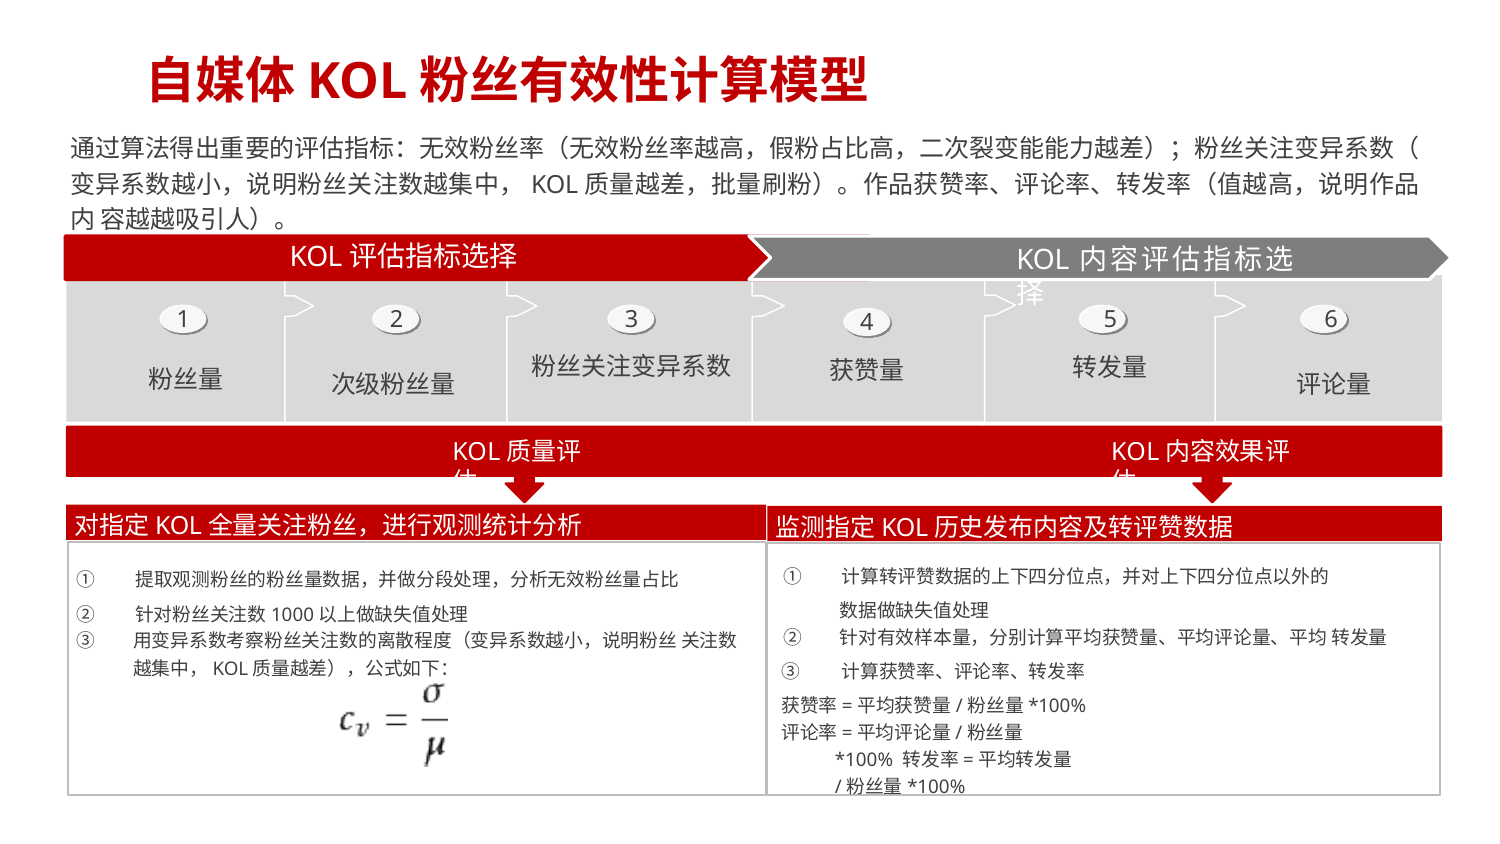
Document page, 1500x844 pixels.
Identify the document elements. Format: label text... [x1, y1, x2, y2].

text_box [64, 234, 1453, 281]
text_box [68, 542, 339, 796]
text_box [1300, 304, 1349, 335]
text_box 通过算法得出重要的评估指标：无效粉丝率（无效粉丝率越高，假粉占比高，二次裂变能能力越差）；粉丝关注变异系数（ 变异系数越小，说明粉丝关注数越集中，KOL质量越差，批量刷粉）。作品获赞率、评论率、转发率（值越高，说明作品内 容越越吸引人）。 [68, 124, 1421, 234]
title 自媒体KOL粉丝有效性计算模型 [130, 2, 1425, 159]
text_box ① 提取观测粉丝的粉丝量数据，并做分段处理，分析无效粉丝量占比 ② 针对粉丝关注数1000以上做缺失值处理 ③ 用变异系数考察粉丝关注数的离散程度（变异系数越小，说明粉丝 关注数越集中，KOL质量越差），公式如下： [74, 556, 339, 679]
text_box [339, 542, 1441, 796]
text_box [372, 304, 1128, 335]
text_box 对指定KOL全量关注粉丝，进行观测统计分析 [66, 504, 767, 540]
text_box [64, 281, 1442, 423]
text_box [66, 307, 983, 504]
text_box 监测指定KOL历史发布内容及转评赞数据 [767, 505, 1442, 542]
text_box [982, 425, 1443, 504]
